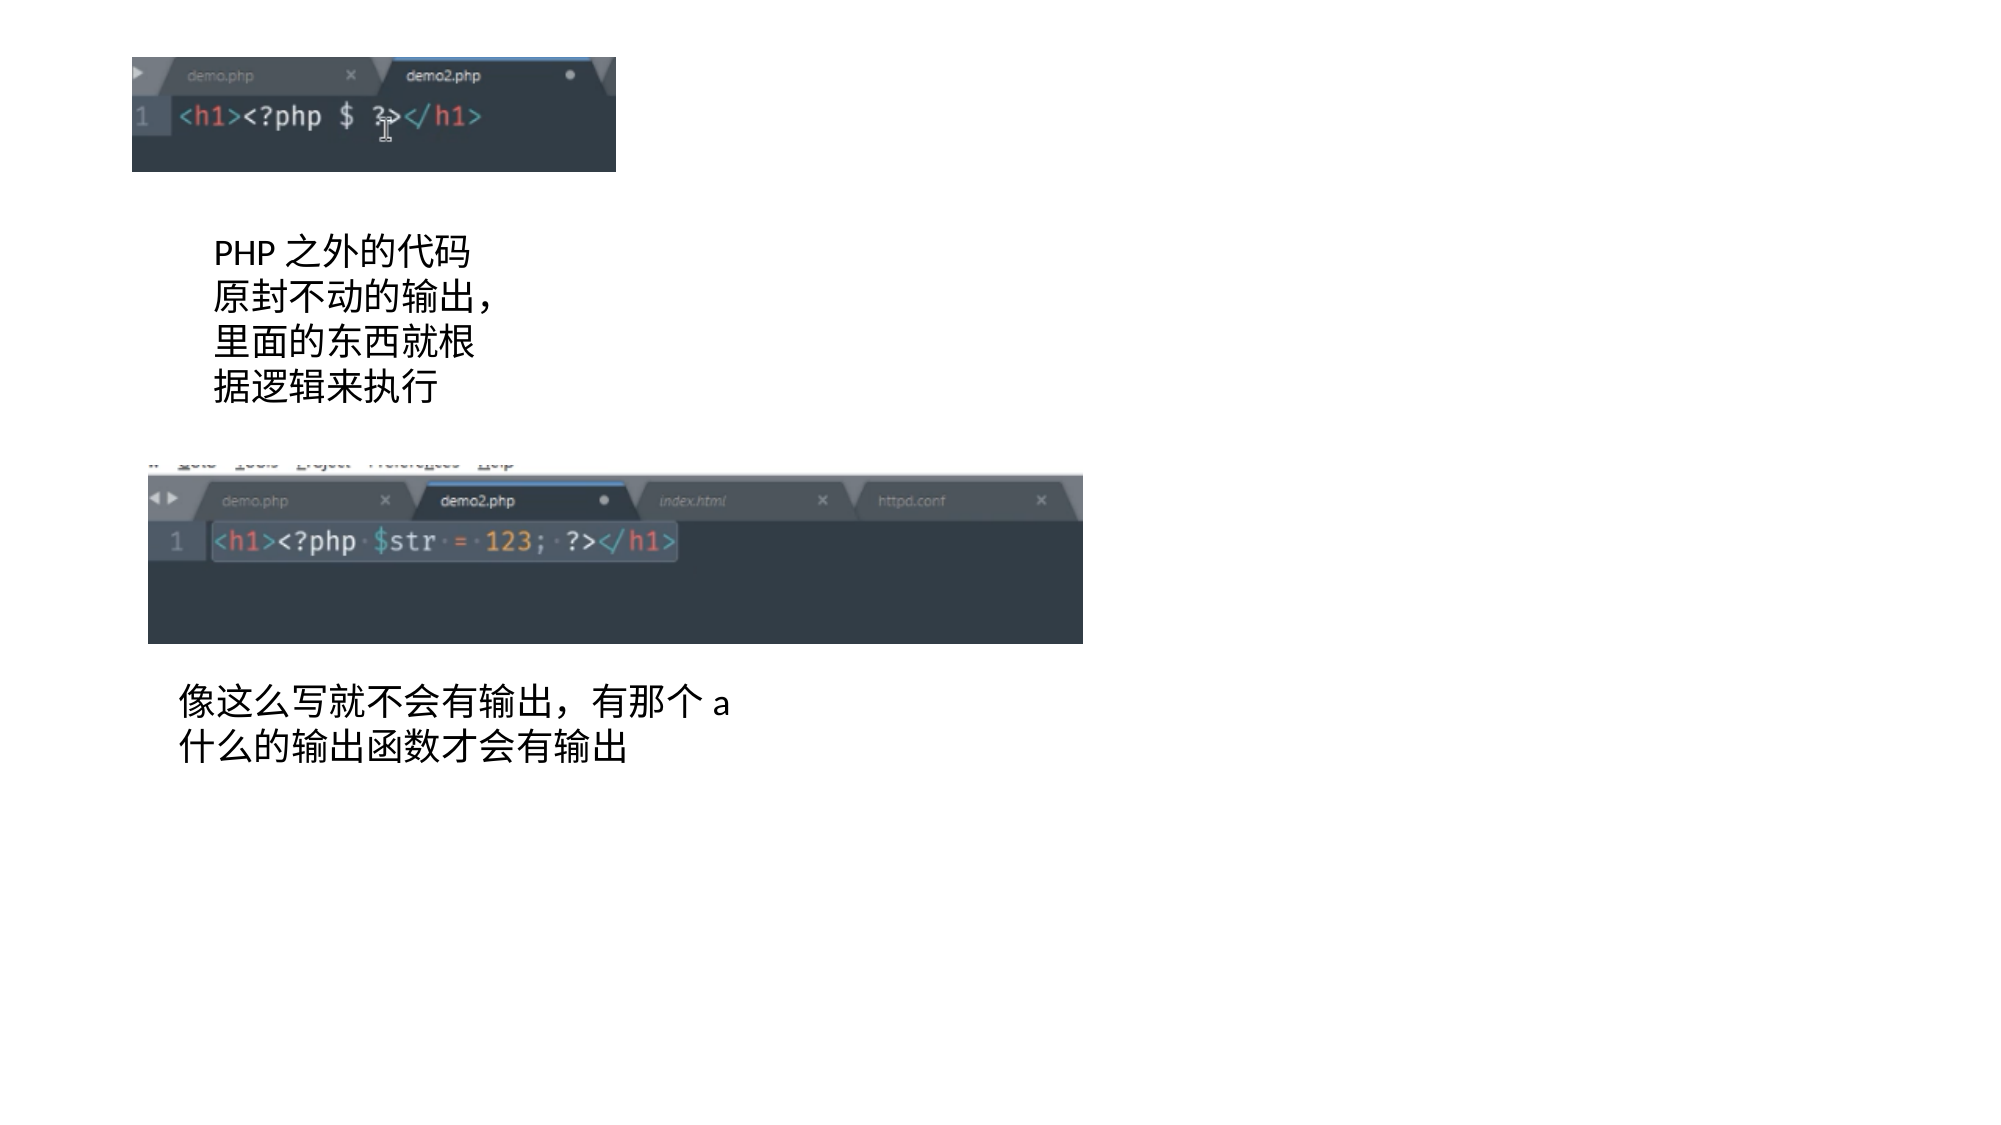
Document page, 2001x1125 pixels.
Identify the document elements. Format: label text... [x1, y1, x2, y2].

picture [132, 57, 616, 172]
text_box 像这么写就不会有输出，有那个a什么的输出函数才会有输出 [164, 670, 790, 775]
picture [148, 465, 1083, 644]
text_box PHP之外的代码原封不动的输出，里面的东西就根据逻辑来执行 [199, 220, 514, 415]
